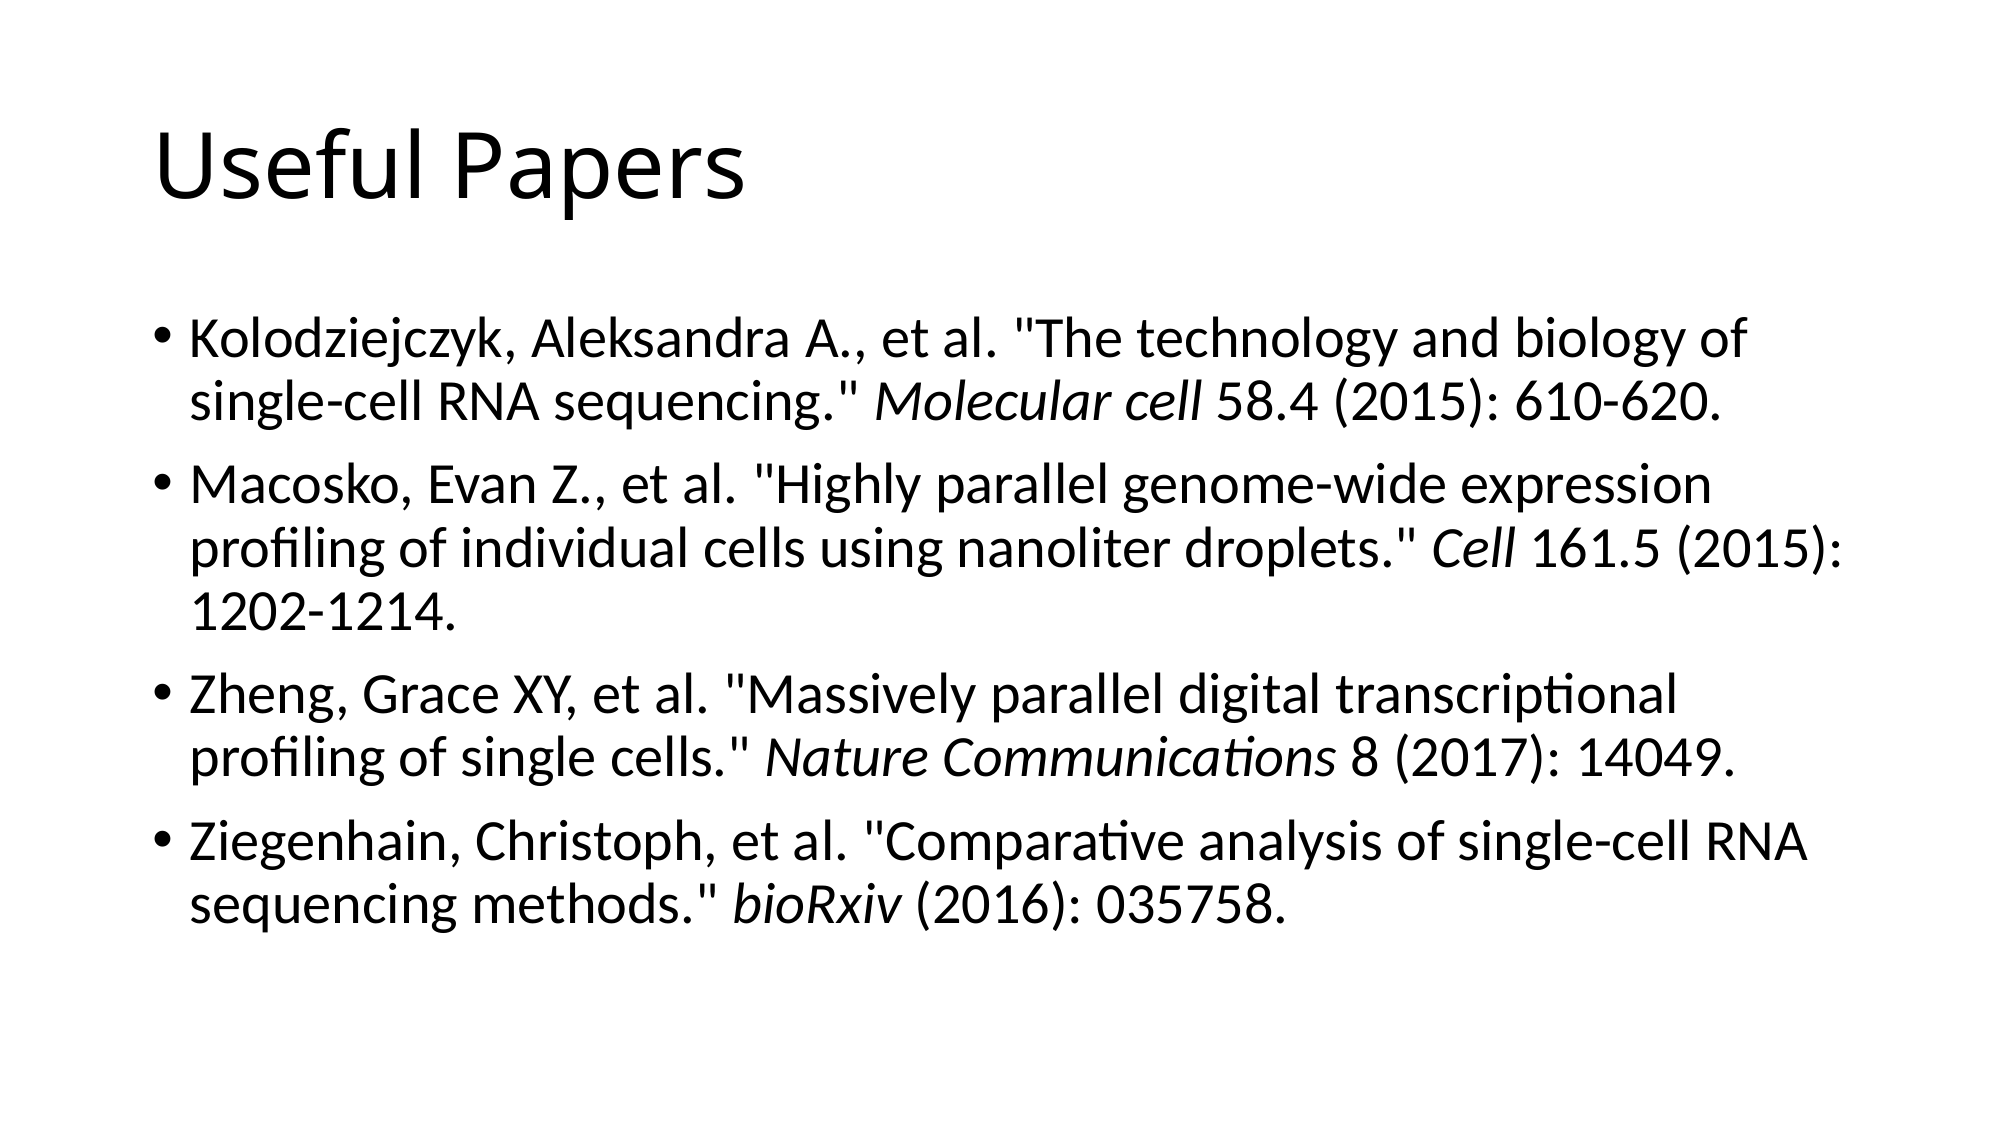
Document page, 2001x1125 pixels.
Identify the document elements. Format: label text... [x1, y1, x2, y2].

list Kolodziejczyk, Aleksandra A., et al. "The technology and biology of single-cell RNA sequencing." Molecular cell 58.4 (2015): 610-620. Macosko, Evan Z., et al. "Highly parallel genome-wide expression profiling of individual cells using nanoliter droplets." Cell 161.5 (2015): 1202-1214. Zheng, Grace XY, et al. "Massively parallel digital transcriptional profiling of single cells." Nature Communications 8 (2017): 14049. Ziegenhain, Christoph, et al. "Comparative analysis of single-cell RNA sequencing methods." bioRxiv (2016): 035758. [137, 299, 1863, 1014]
title Useful Papers [137, 59, 1863, 278]
